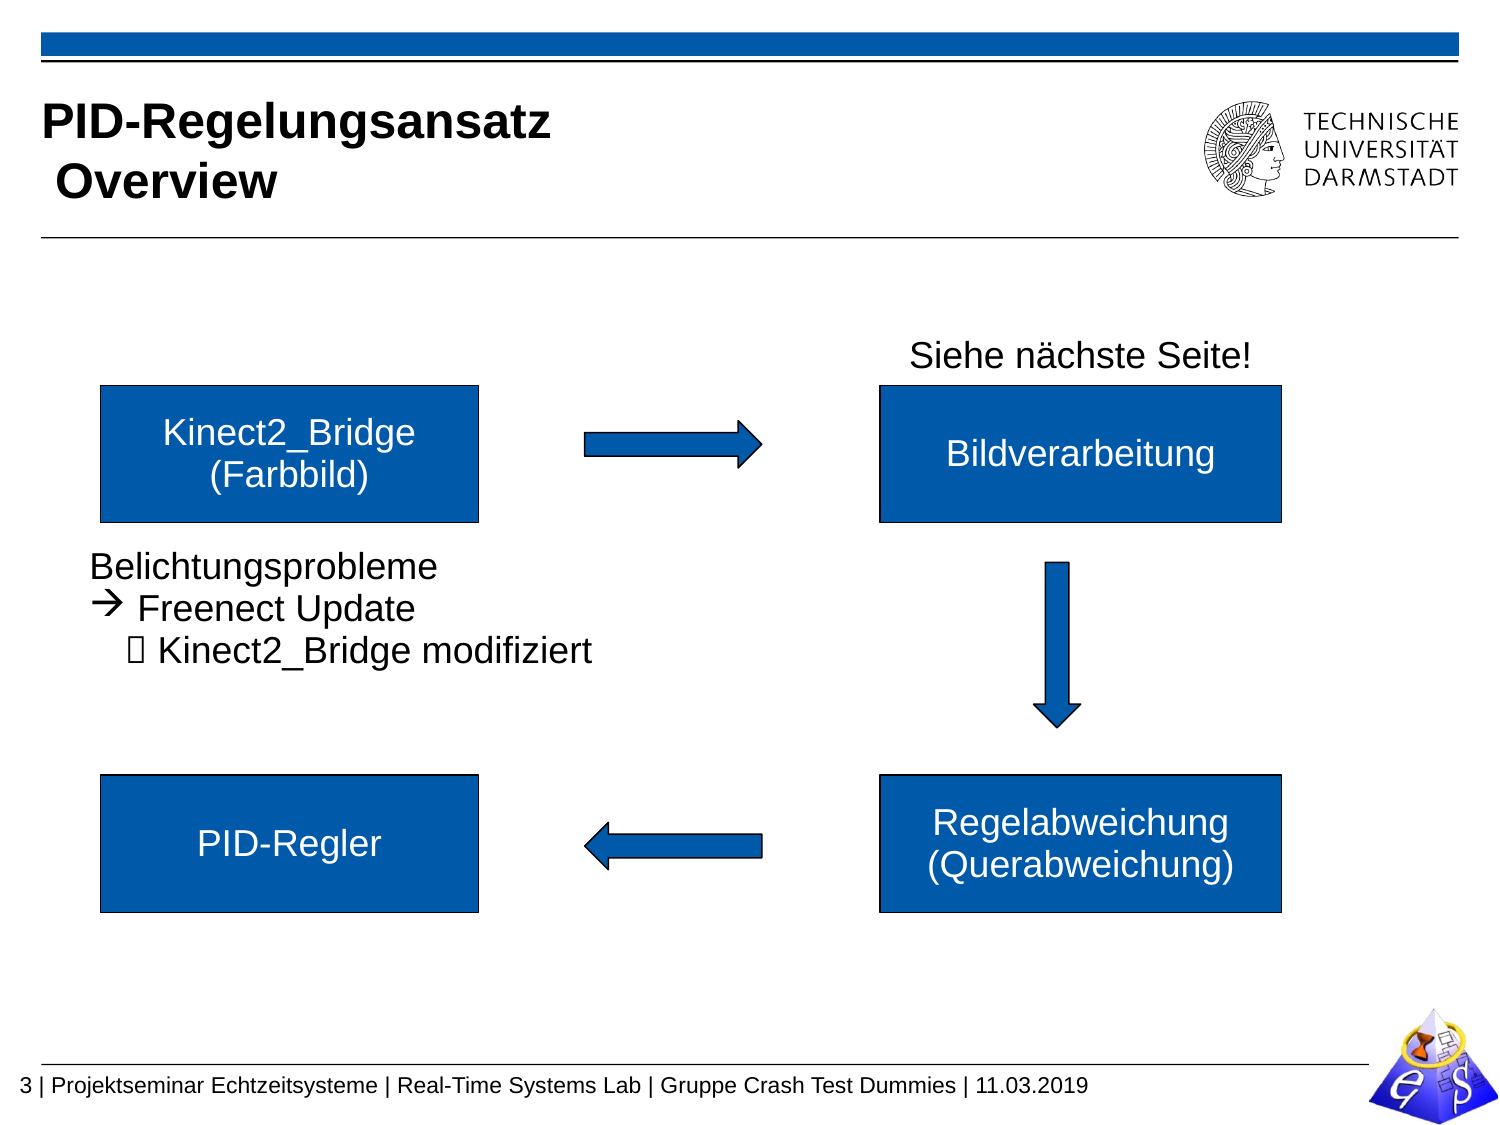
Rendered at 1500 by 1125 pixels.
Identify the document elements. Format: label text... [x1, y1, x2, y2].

picture [1175, 84, 1483, 214]
text_box [1033, 562, 1081, 728]
text_box [584, 822, 762, 870]
text_box Bildverarbeitung [879, 385, 1282, 523]
text_box Regelabweichung (Querabweichung) [879, 775, 1282, 913]
text_box [584, 420, 762, 468]
text_box Kinect2_Bridge (Farbbild) [100, 385, 479, 523]
text_box Belichtungsprobleme Freenect Update  Kinect2_Bridge modifiziert [74, 538, 607, 680]
text_box PID-Regler [100, 775, 479, 913]
picture [1369, 1006, 1498, 1125]
text_box Siehe nächste Seite! [868, 327, 1294, 385]
title PID-Regelungsansatz Overview [41, 80, 1170, 218]
